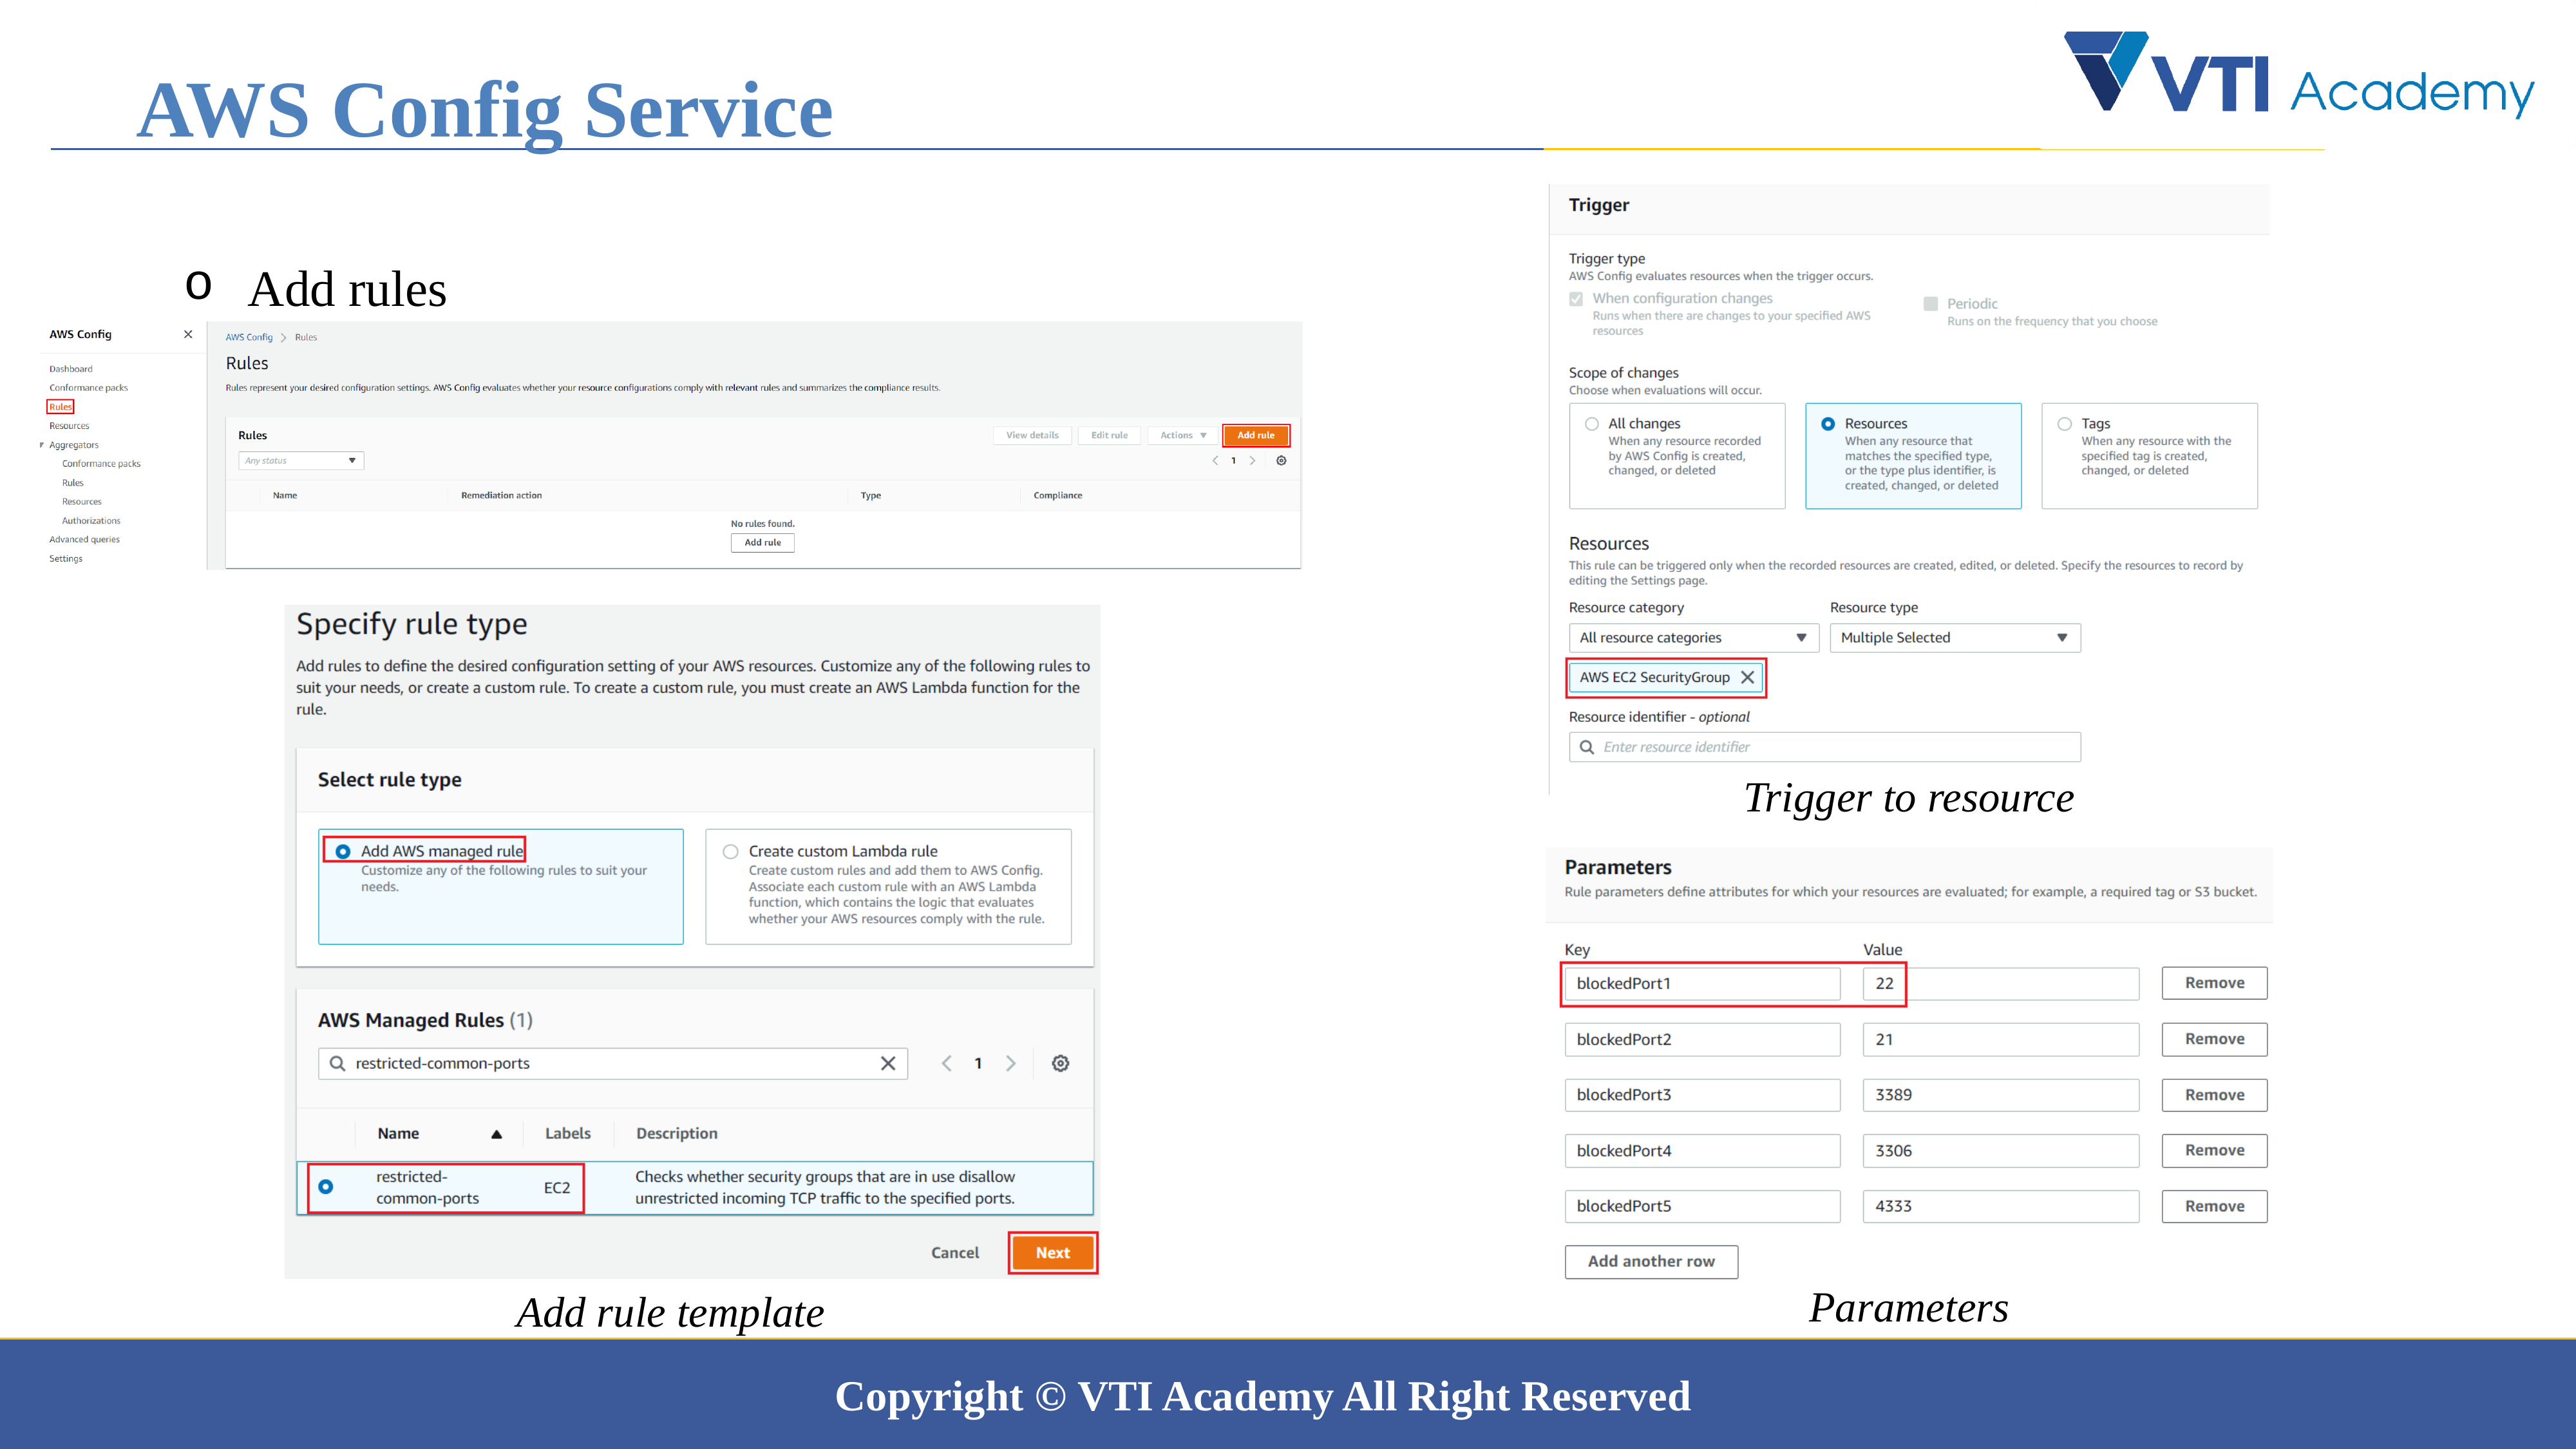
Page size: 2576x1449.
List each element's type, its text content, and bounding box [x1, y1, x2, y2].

picture [40, 321, 1303, 570]
text_box Parameters [1640, 1294, 2179, 1336]
picture [2034, 0, 2576, 149]
text_box Add rules [126, 250, 781, 321]
picture [1546, 848, 2274, 1291]
text_box AWS Config Service [126, 60, 1081, 149]
text_box Trigger to resource [1640, 800, 2179, 825]
text_box Add rule template [402, 1285, 940, 1340]
picture [285, 604, 1101, 1280]
picture [1548, 184, 2271, 795]
